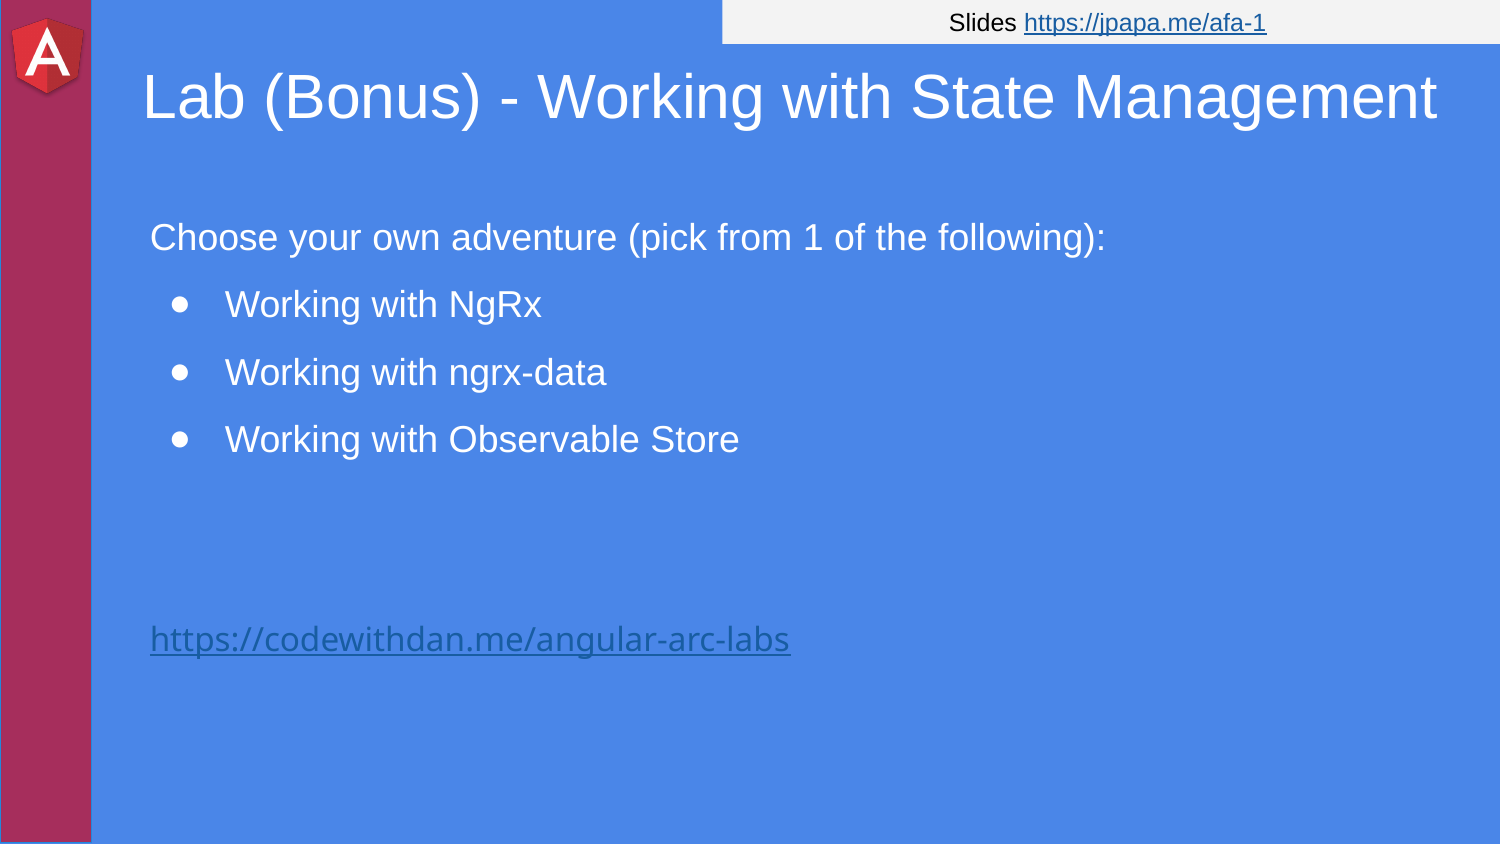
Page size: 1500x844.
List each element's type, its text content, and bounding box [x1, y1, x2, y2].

text_box Lab (Bonus) - Working with State Management [127, 47, 1487, 140]
text_box Choose your own adventure (pick from 1 of the following): Working with NgRx Working with ngrx-data Working with Observable Store https://codewithdan.me/angular-arc-labs [134, 175, 1340, 687]
picture [8, 13, 87, 99]
text_box Slides https://jpapa.me/afa-1 [722, 0, 1500, 44]
text_box [0, 0, 92, 843]
